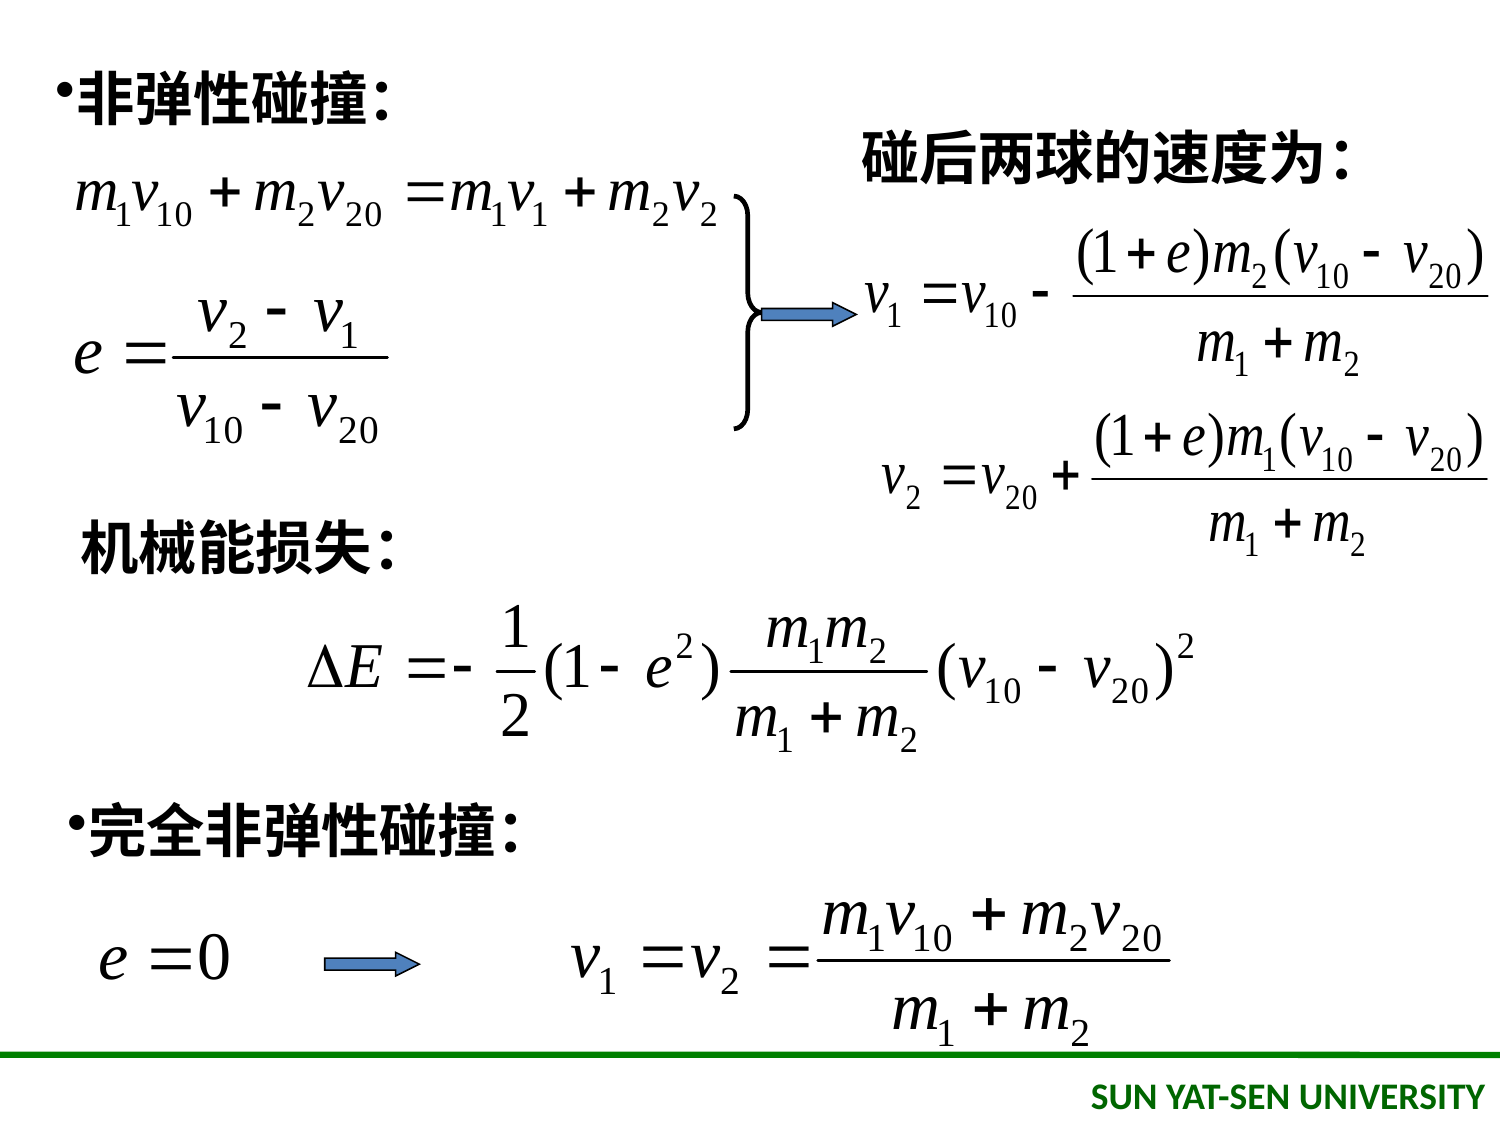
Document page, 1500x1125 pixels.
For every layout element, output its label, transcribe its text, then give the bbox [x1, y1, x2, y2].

text_box [324, 952, 420, 977]
text_box [761, 302, 850, 327]
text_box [64, 266, 403, 459]
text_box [873, 396, 1500, 571]
text_box 碰后两球的速度为： [846, 113, 1401, 199]
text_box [296, 585, 1204, 764]
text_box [88, 916, 242, 997]
text_box 非弹性碰撞： [41, 54, 621, 140]
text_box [855, 211, 1500, 392]
text_box 机械能损失： [66, 503, 446, 589]
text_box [64, 148, 728, 242]
text_box 完全非弹性碰撞： [53, 786, 680, 872]
text_box [733, 196, 761, 429]
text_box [560, 869, 1184, 1063]
